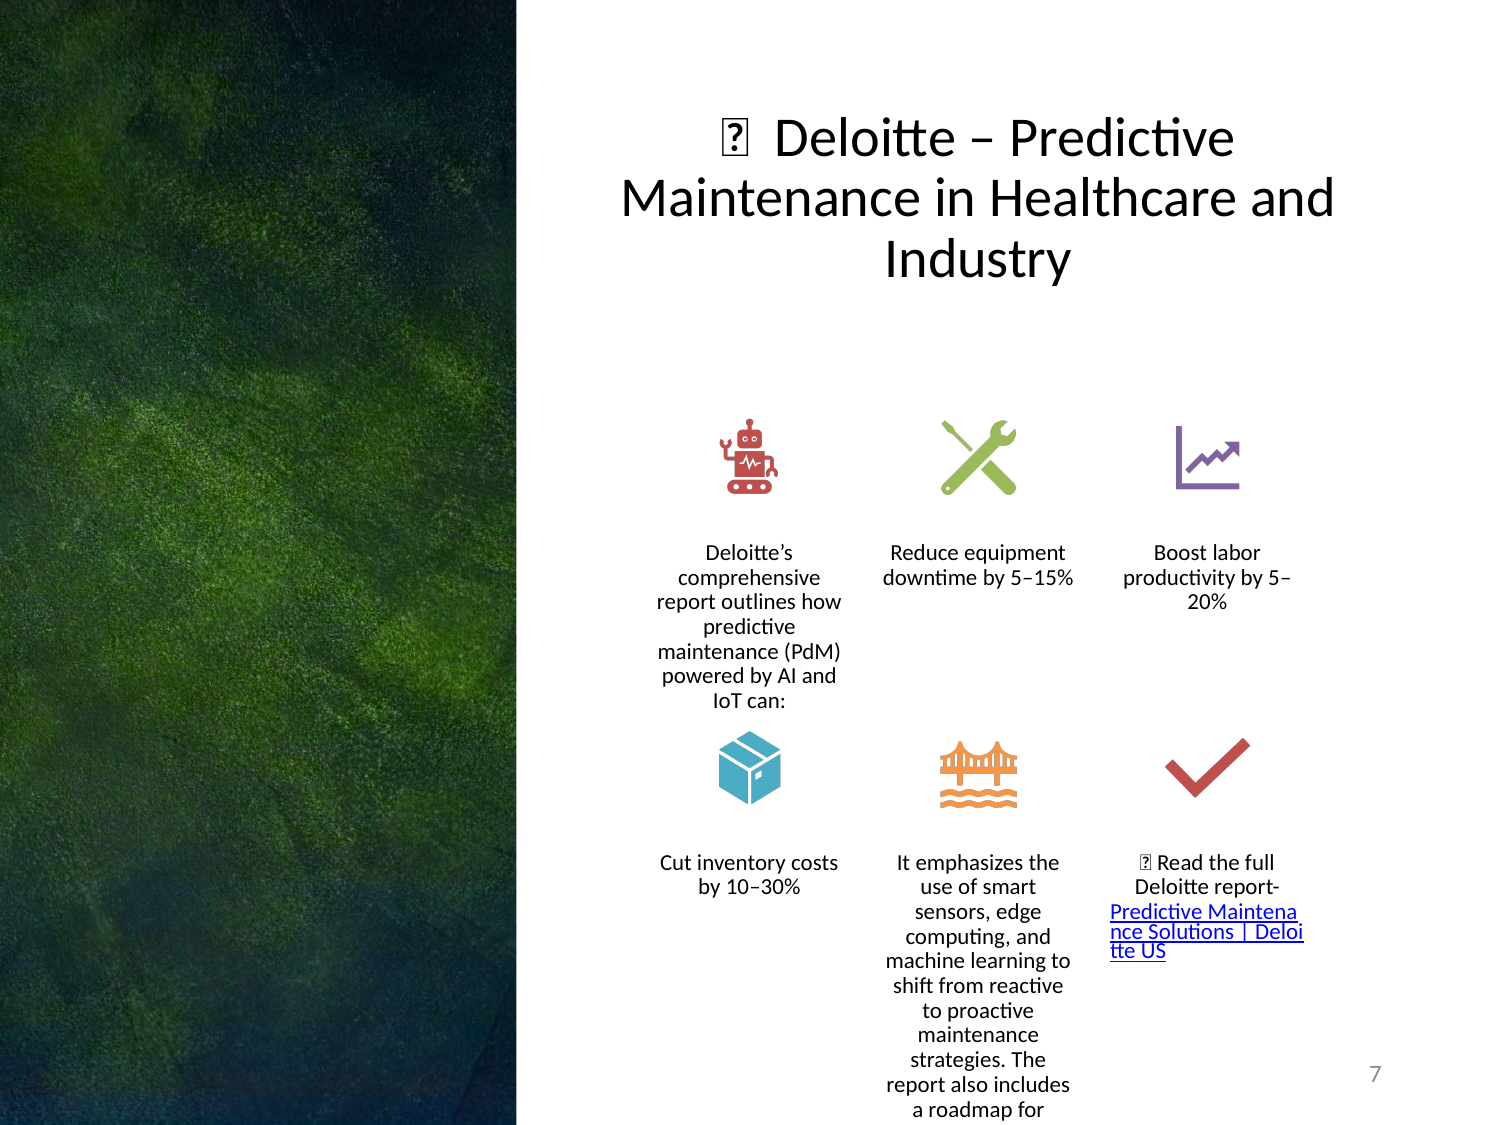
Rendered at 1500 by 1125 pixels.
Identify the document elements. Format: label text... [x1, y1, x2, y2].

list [559, 394, 1397, 1004]
picture [0, 0, 517, 1125]
title 🔹 Deloitte – Predictive Maintenance in Healthcare and Industry [560, 90, 1397, 365]
text_box [518, 0, 1500, 1125]
slide_number 7 [1131, 1042, 1397, 1103]
